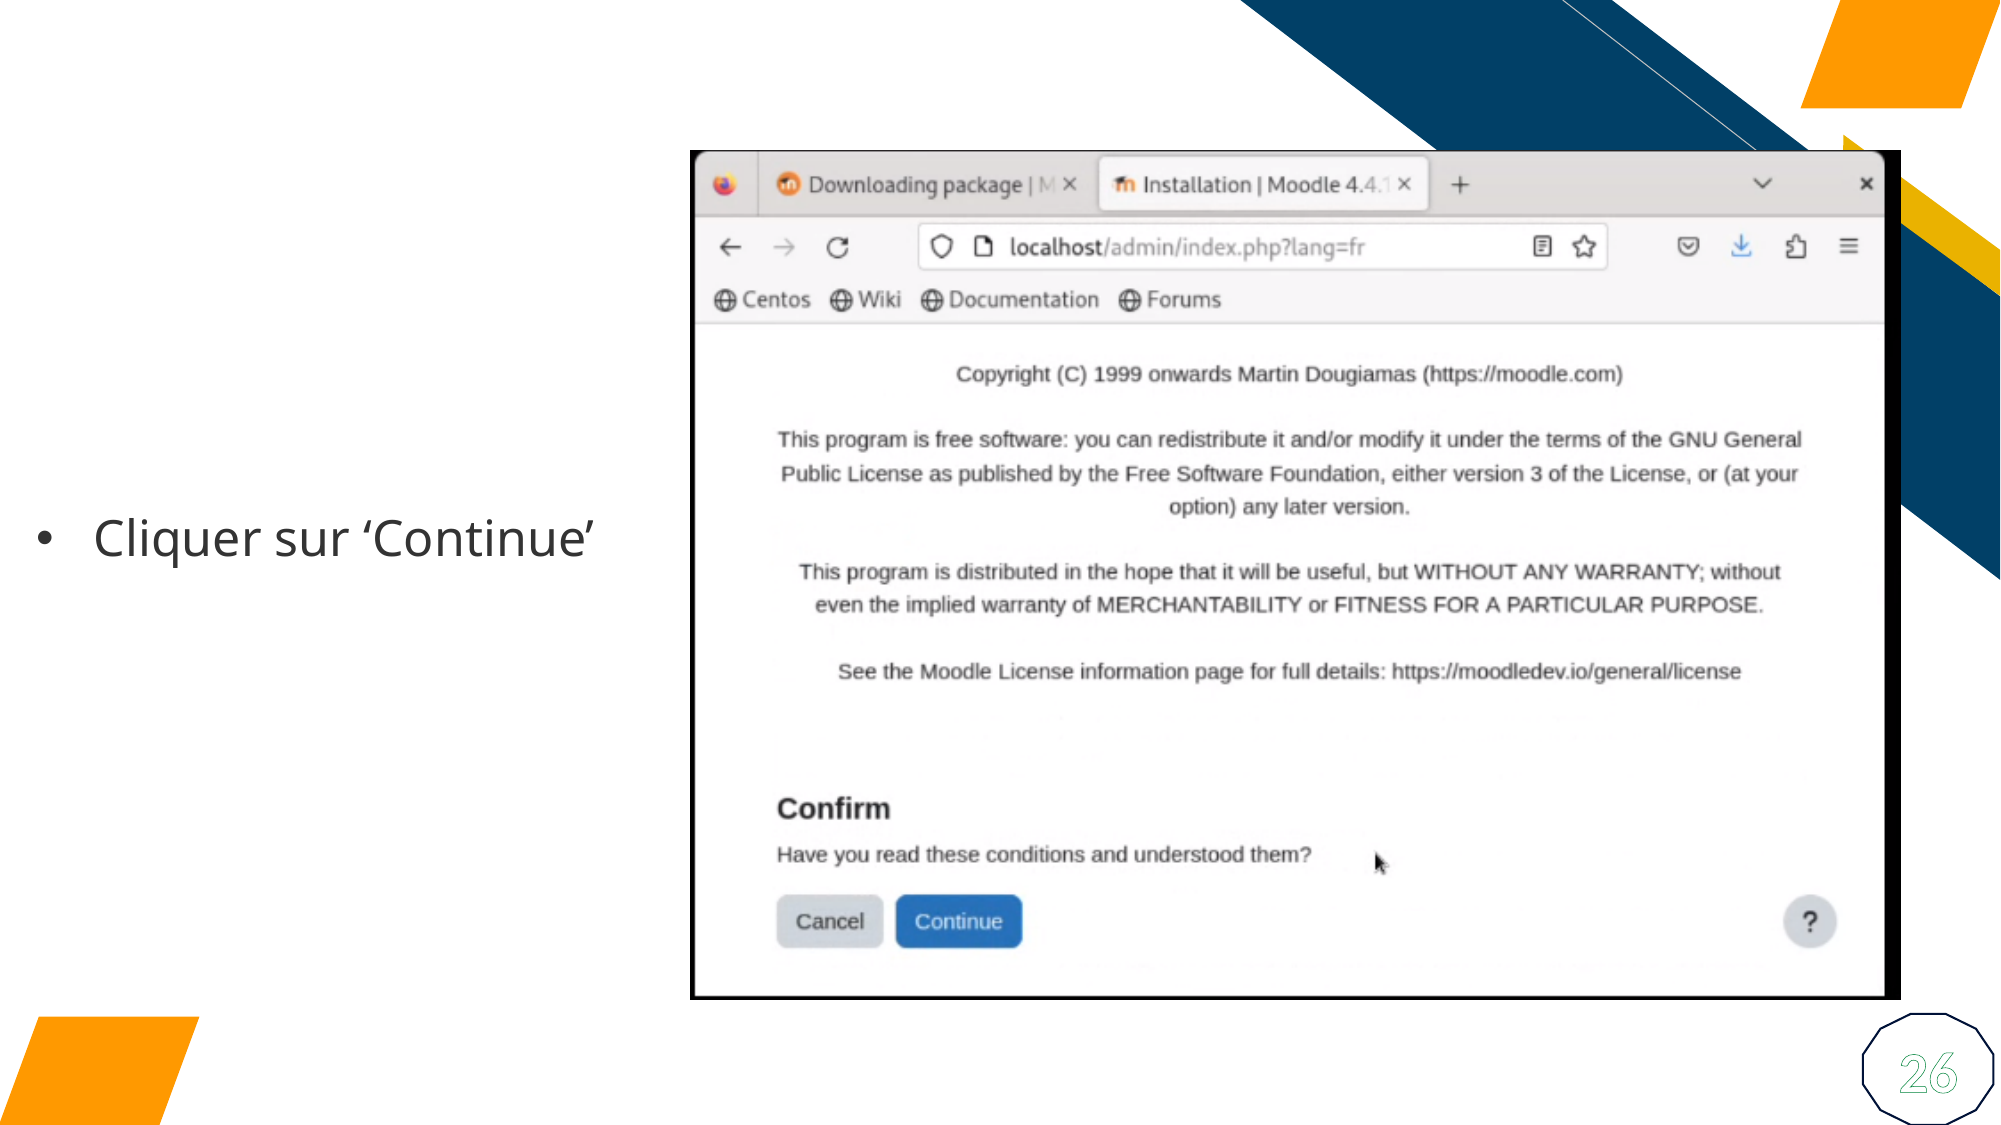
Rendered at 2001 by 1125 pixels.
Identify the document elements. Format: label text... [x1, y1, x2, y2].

text_box Cliquer sur ‘Continue’ . [20, 386, 690, 621]
text_box [1800, 0, 2000, 109]
text_box [0, 1016, 200, 1125]
picture [690, 150, 1902, 1000]
text_box 26 [1861, 1012, 1995, 1125]
